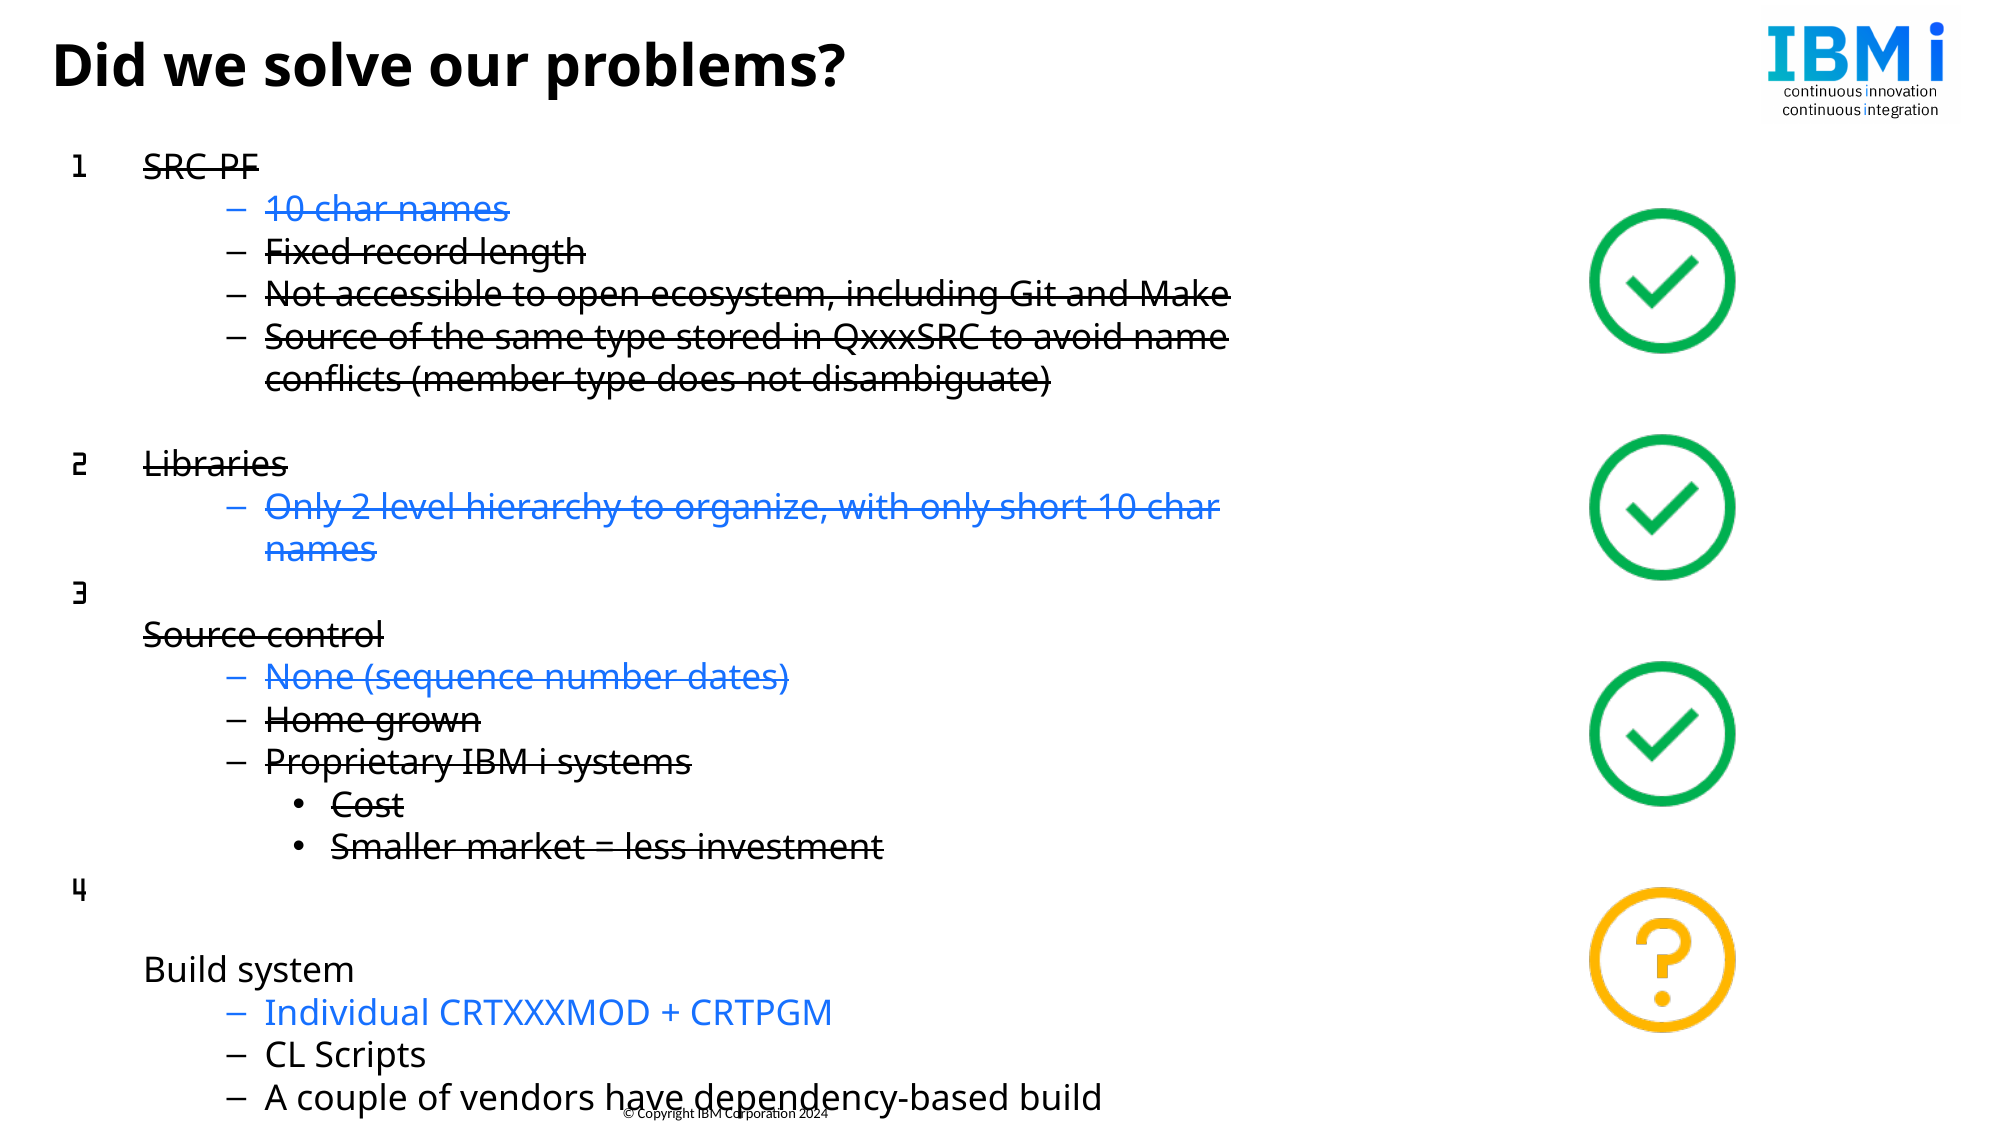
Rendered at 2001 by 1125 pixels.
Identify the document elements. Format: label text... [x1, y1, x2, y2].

picture [54, 140, 105, 191]
picture [54, 864, 105, 916]
title Did we solve our problems? [51, 36, 1721, 101]
picture [1579, 877, 1746, 1044]
picture [1579, 650, 1746, 817]
picture [54, 567, 105, 618]
picture [1761, 5, 1961, 124]
picture [54, 438, 105, 490]
picture [1579, 197, 1746, 365]
list SRC-PF 10 char names Fixed record length Not accessible to open ecosystem, including Git and Make Source of the same type stored in QxxxSRC to avoid name conflicts (member type does not disambiguate) Libraries Only 2 level hierarchy to organize, with only short 10 char names Source control None (sequence number dates) Home grown Proprietary IBM i systems Cost Smaller market = less investment Build system Individual CRTXXXMOD + CRTPGM CL Scripts A couple of vendors have dependency-based build [128, 136, 1340, 1025]
picture [1579, 424, 1746, 591]
